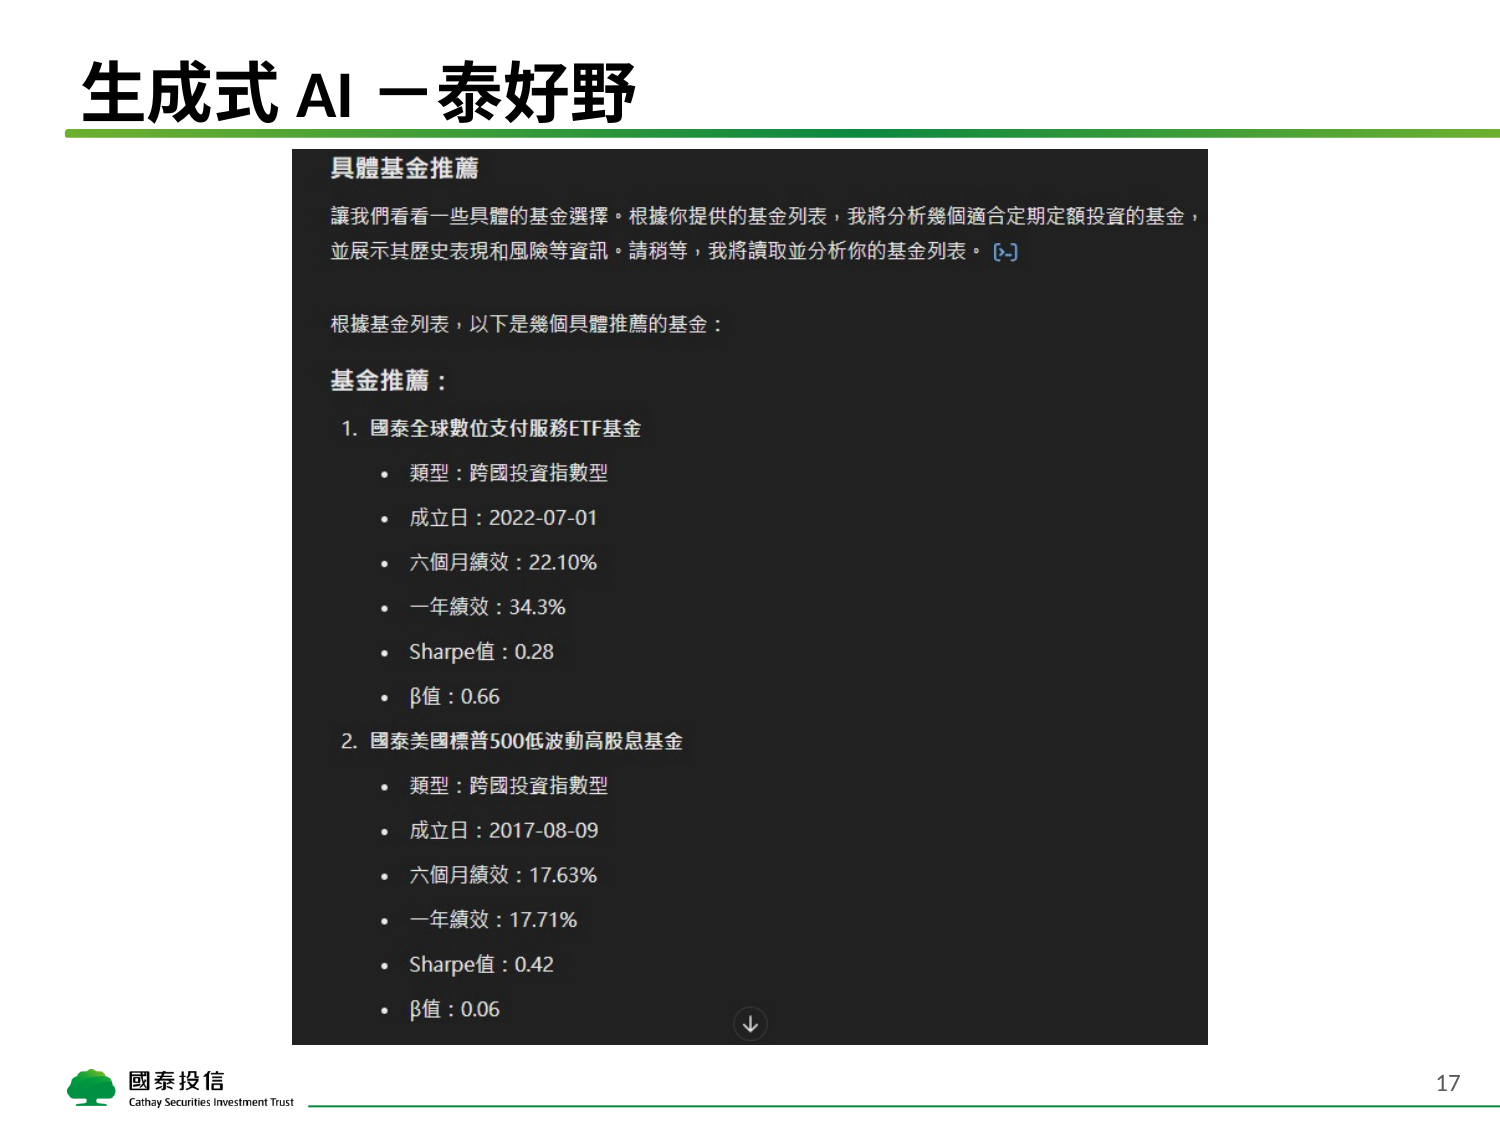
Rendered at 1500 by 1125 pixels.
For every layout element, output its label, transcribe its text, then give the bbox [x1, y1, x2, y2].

picture [67, 1069, 1500, 1108]
slide_number 16 [1420, 1058, 1500, 1106]
picture [292, 149, 1208, 1046]
title 生成式AI－泰好野 [64, 45, 1436, 138]
picture [1436, 129, 1500, 138]
